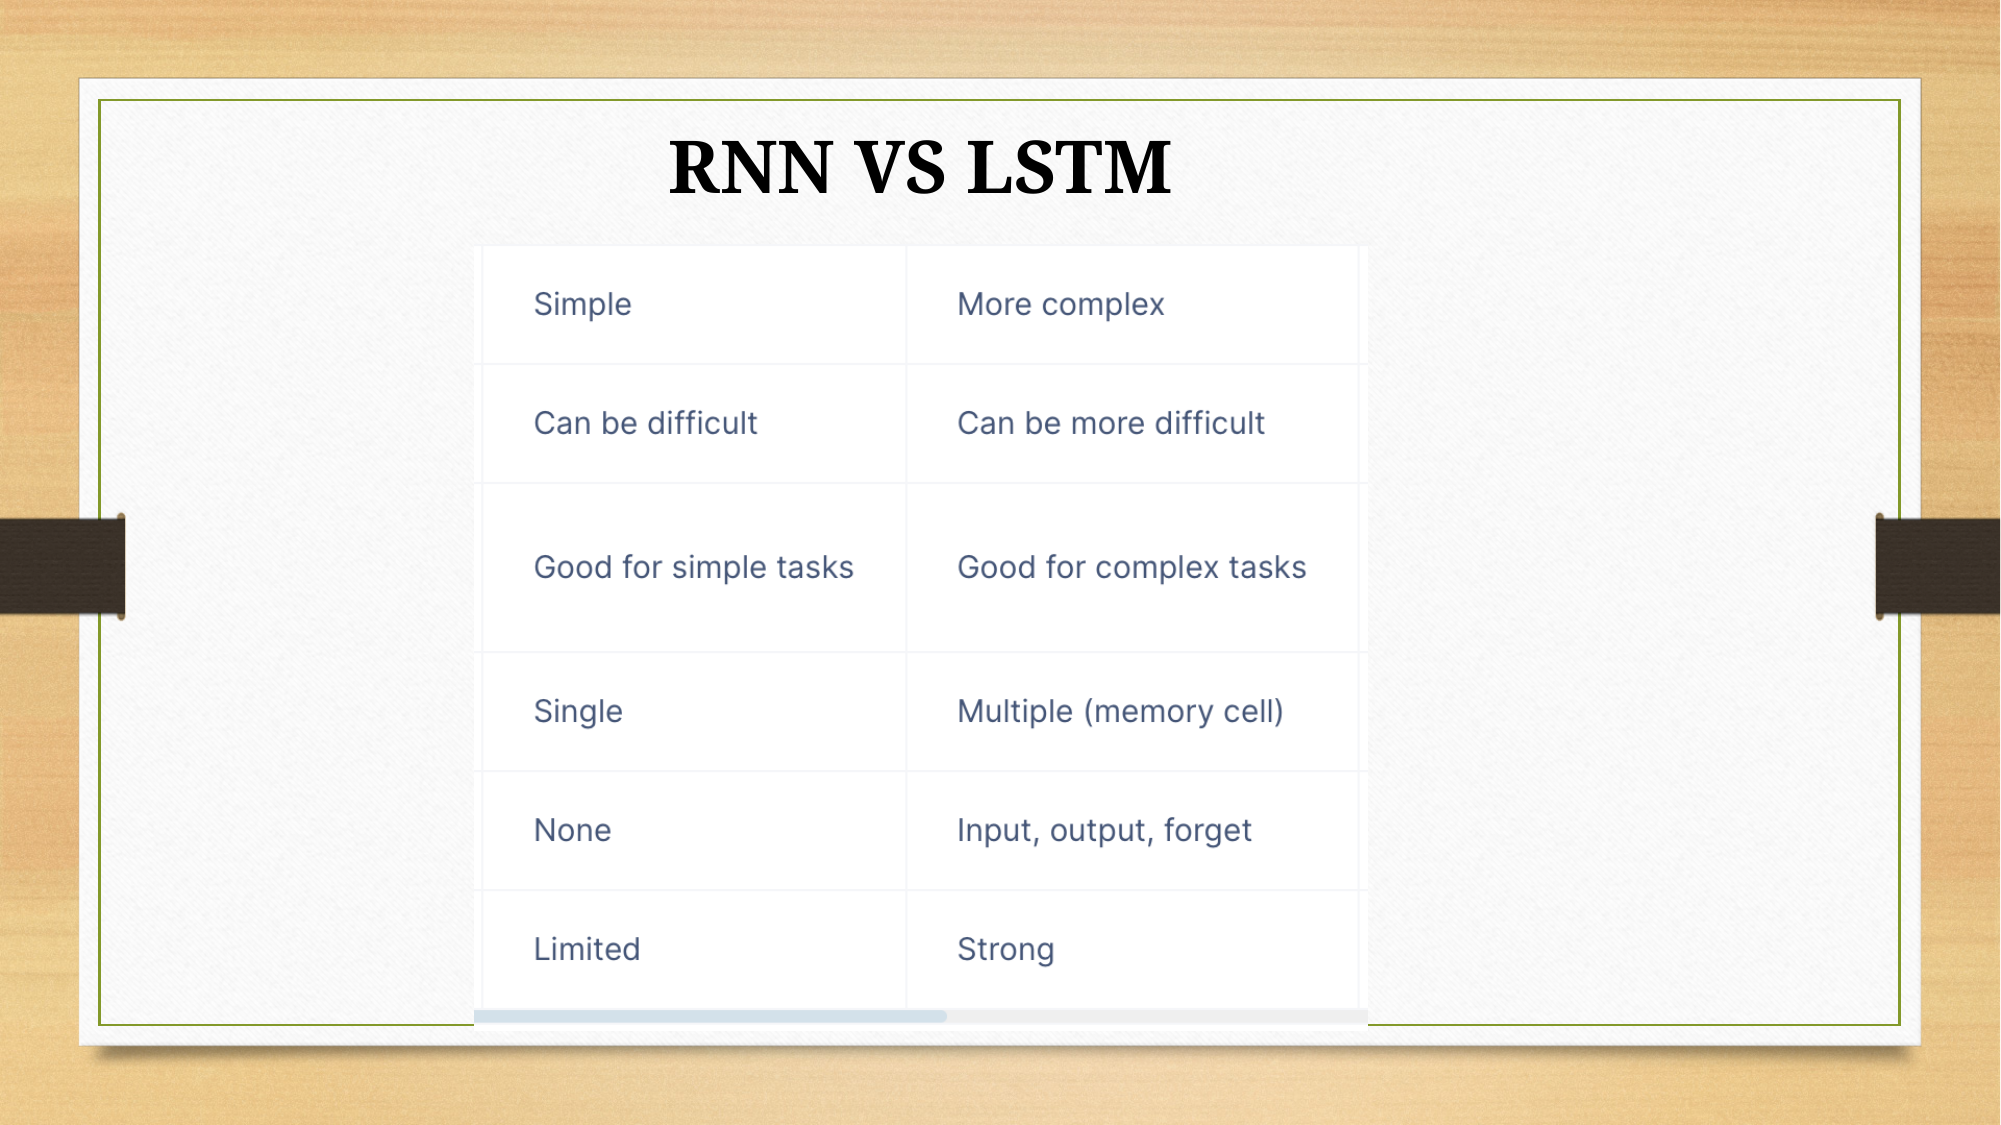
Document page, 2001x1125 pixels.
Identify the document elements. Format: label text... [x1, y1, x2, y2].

picture [0, 0, 2001, 1125]
text_box RNN VS LSTM [591, 113, 1252, 216]
